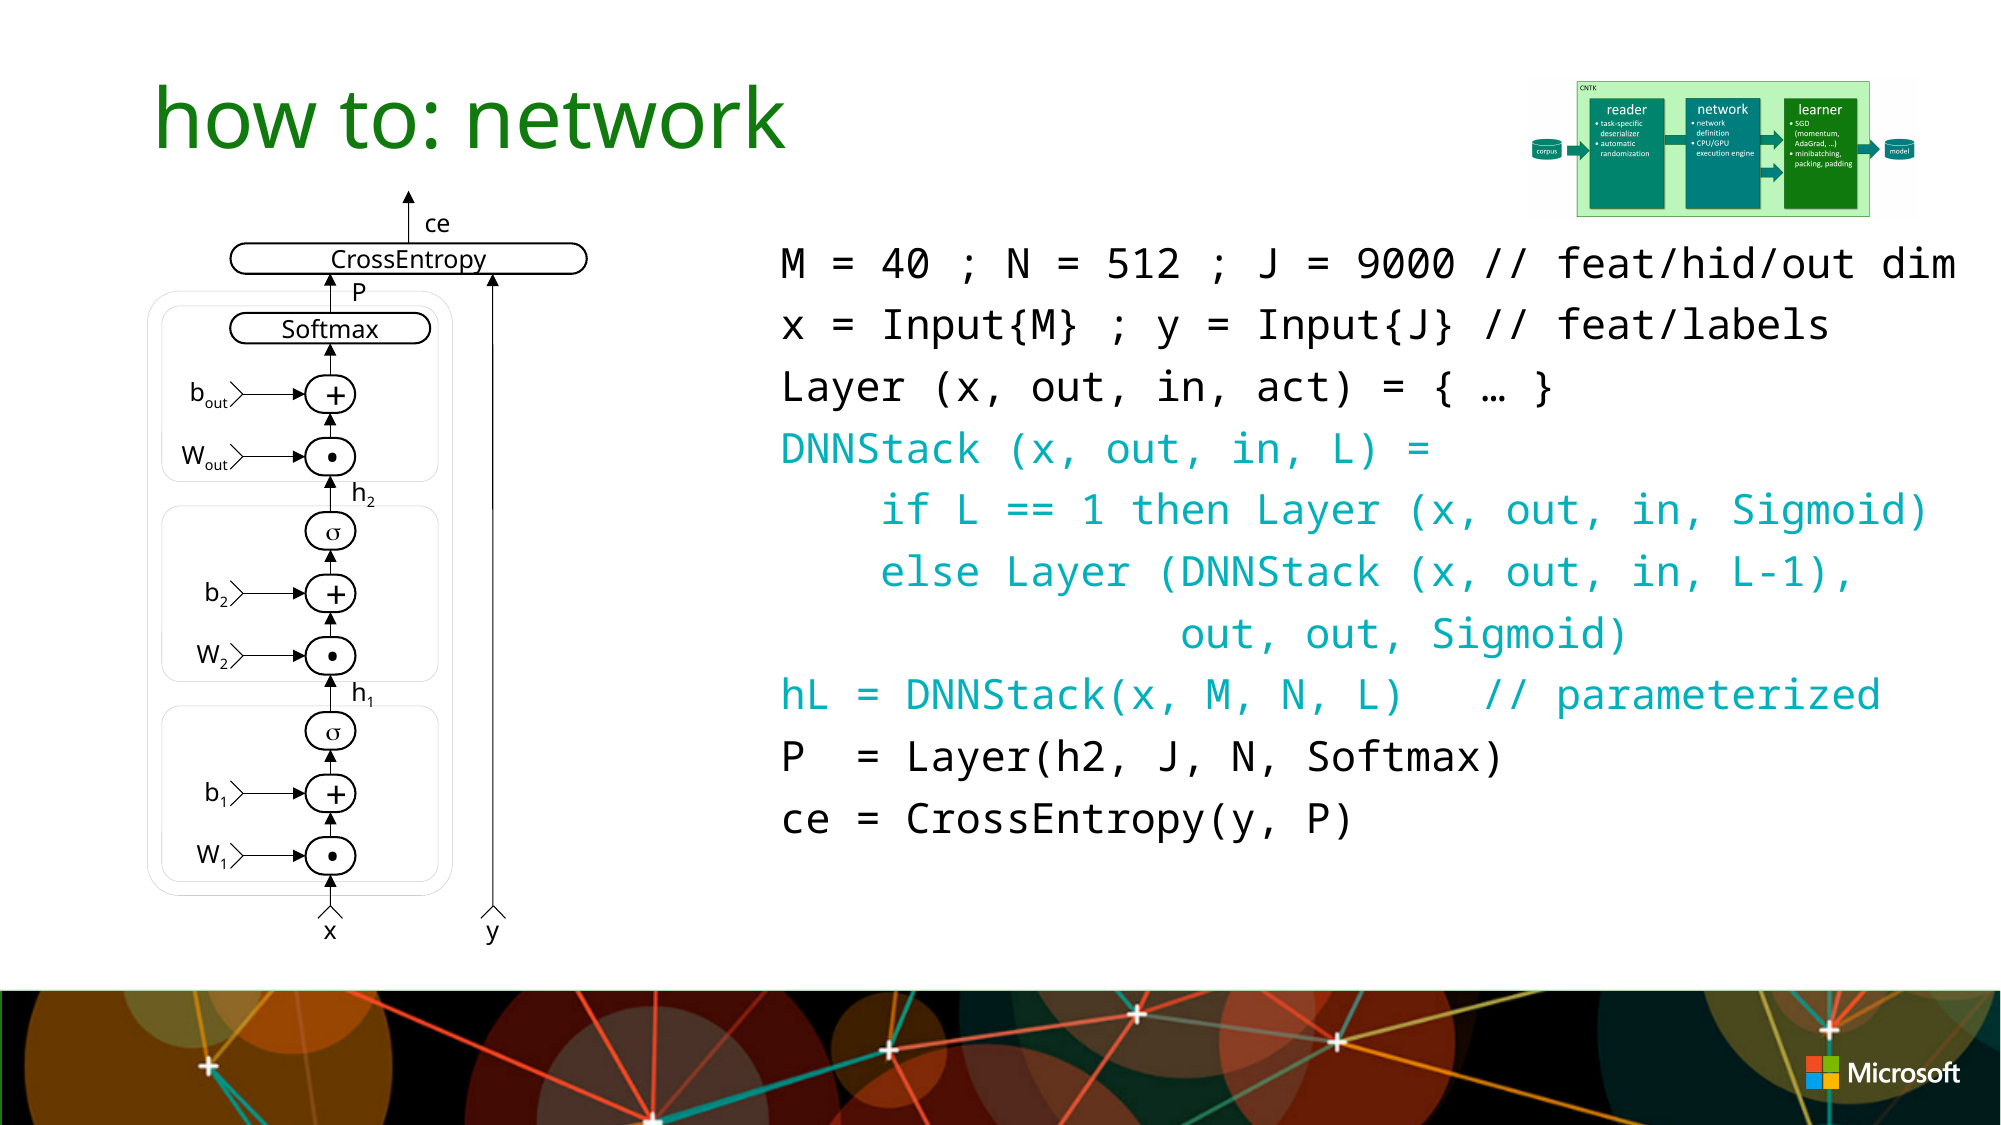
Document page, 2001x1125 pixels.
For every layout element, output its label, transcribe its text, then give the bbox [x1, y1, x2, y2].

text_box s [304, 711, 357, 751]
text_box CrossEntropy [229, 242, 588, 275]
text_box x [298, 913, 362, 951]
text_box bout [123, 375, 243, 413]
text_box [230, 655, 243, 669]
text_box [230, 456, 243, 470]
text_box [480, 905, 493, 919]
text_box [230, 643, 243, 655]
text_box ce [409, 206, 478, 244]
text_box + [304, 573, 357, 614]
text_box Wout [142, 437, 243, 476]
picture [0, 0, 2001, 1125]
text_box b2 [175, 574, 243, 613]
text_box + [304, 374, 357, 414]
text_box b1 [175, 774, 243, 813]
title how to: network [137, 12, 1863, 230]
text_box [146, 395, 330, 456]
text_box [331, 290, 454, 897]
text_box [230, 793, 243, 806]
text_box [146, 290, 330, 394]
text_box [317, 905, 330, 919]
text_box s [304, 511, 357, 551]
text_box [230, 381, 243, 394]
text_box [230, 855, 243, 869]
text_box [230, 780, 243, 793]
text_box P [336, 274, 405, 313]
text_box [230, 580, 243, 593]
text_box h2 [336, 474, 405, 513]
text_box [146, 457, 330, 897]
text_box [230, 444, 243, 456]
text_box • [304, 436, 357, 477]
text_box W1 [175, 837, 243, 875]
text_box + [304, 773, 357, 814]
text_box W2 [175, 637, 243, 675]
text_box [330, 905, 343, 919]
text_box y [461, 913, 524, 951]
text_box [493, 905, 506, 919]
list M = 40 ; N = 512 ; J = 9000 // feat/hid/out dim x = Input{M} ; y = Input{J} // feat/labels Layer (x, out, in, act) = { … } DNNStack (x, out, in, L) = if L == 1 then Layer (x, out, in, Sigmoid) else Layer (DNNStack (x, out, in, L-1), out, out, Sigmoid) hL = DNNStack(x, M, N, L) // parameterized P = Layer(h2, J, N, Softmax) ce = CrossEntropy(y, P) [690, 234, 1989, 517]
text_box • [304, 836, 357, 876]
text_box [230, 843, 243, 855]
text_box Softmax [229, 311, 432, 345]
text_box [230, 394, 243, 407]
text_box • [304, 636, 357, 676]
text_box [230, 593, 243, 606]
text_box h1 [336, 674, 404, 713]
